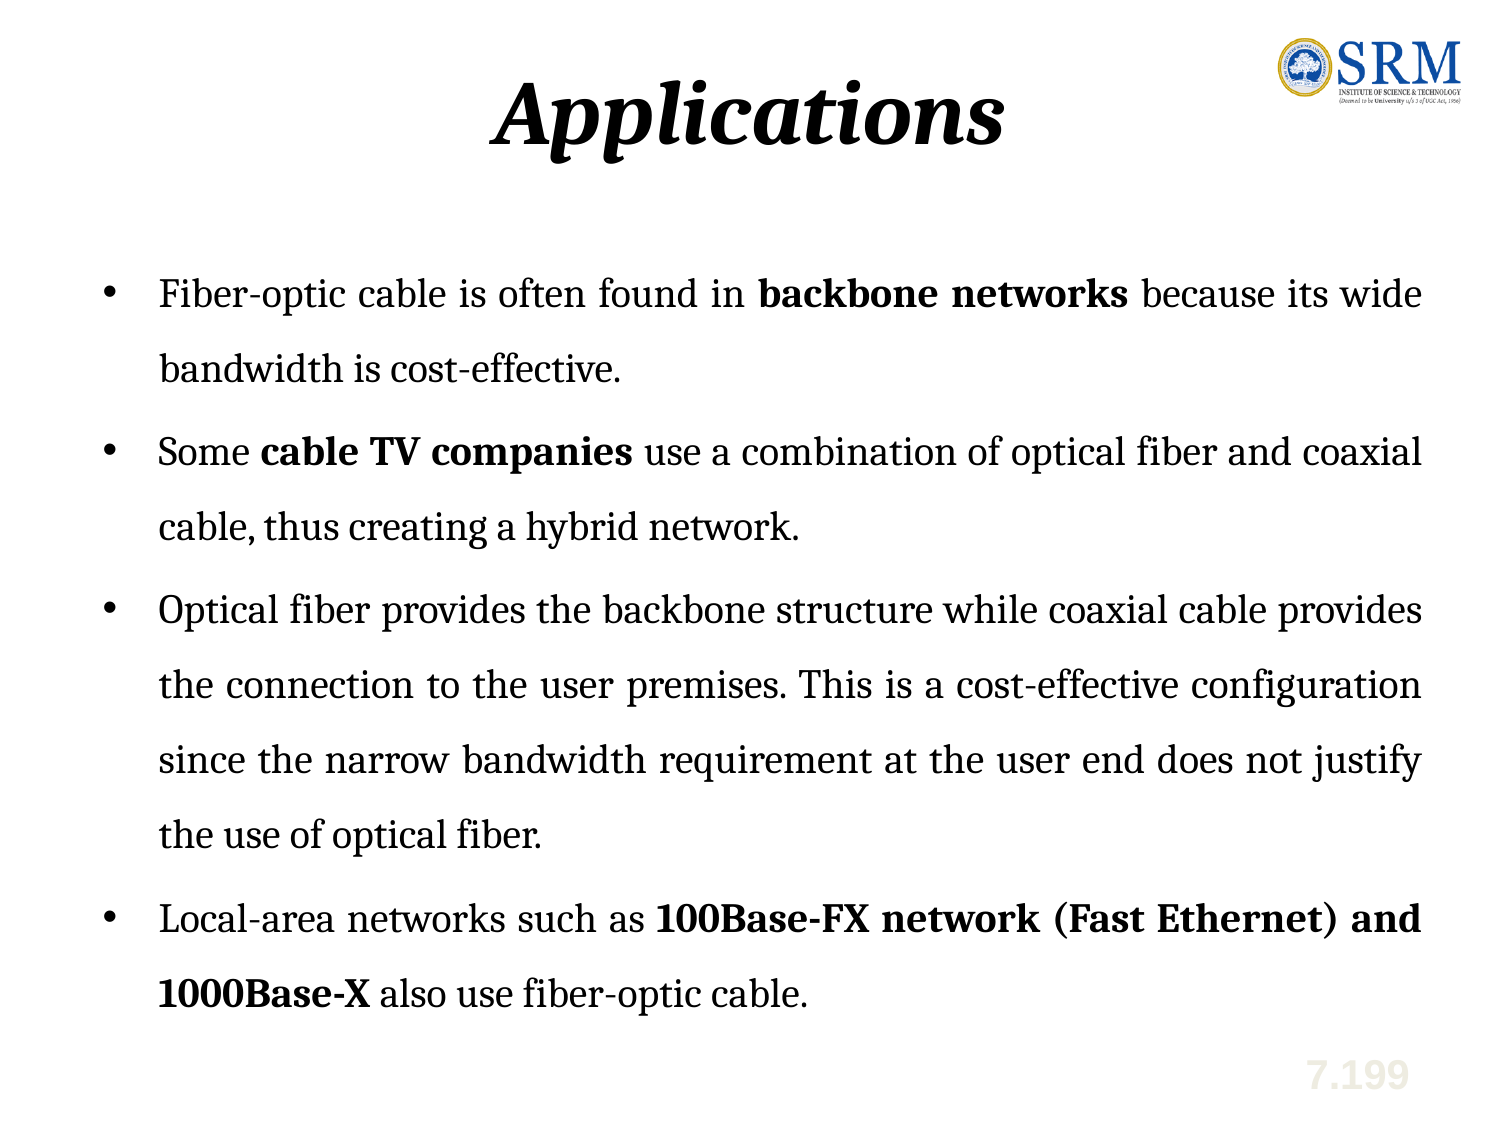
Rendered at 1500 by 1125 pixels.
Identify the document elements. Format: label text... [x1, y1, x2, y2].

picture [1275, 25, 1466, 113]
title Applications [74, 44, 1426, 233]
slide_number 7.199 [1074, 1042, 1425, 1103]
list Fiber-optic cable is often found in backbone networks because its wide bandwidth is cost-effective. Some cable TV companies use a combination of optical fiber and coaxial cable, thus creating a hybrid network. Optical fiber provides the backbone structure while coaxial cable provides the connection to the user premises. This is a cost-effective configuration since the narrow bandwidth requirement at the user end does not justify the use of optical fiber. Local-area networks such as 100Base-FX network (Fast Ethernet) and 1000Base-X also use fiber-optic cable. [87, 232, 1438, 976]
